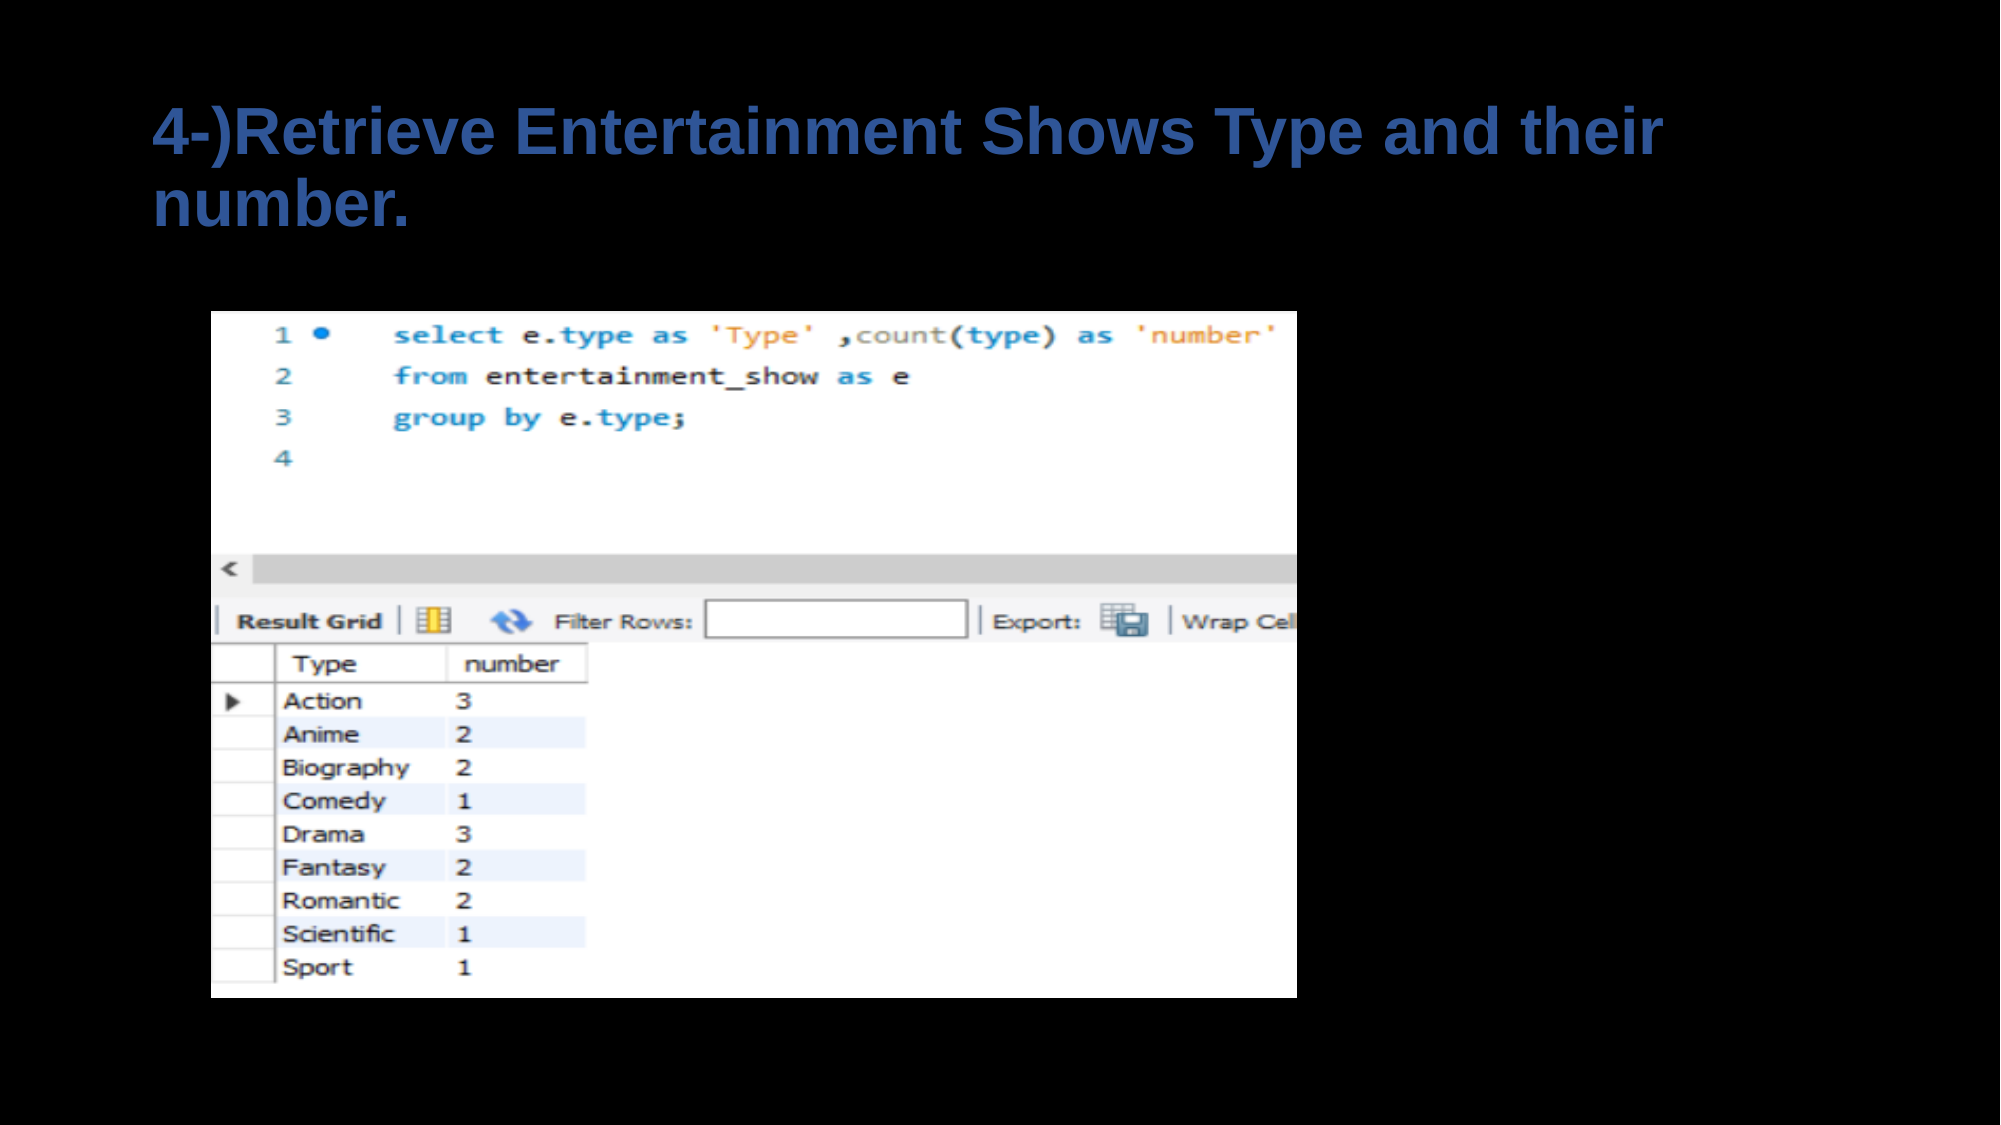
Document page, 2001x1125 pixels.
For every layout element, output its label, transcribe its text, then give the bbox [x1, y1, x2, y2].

title 4-)Retrieve Entertainment Shows Type and their number. [137, 59, 1863, 278]
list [211, 311, 1297, 998]
